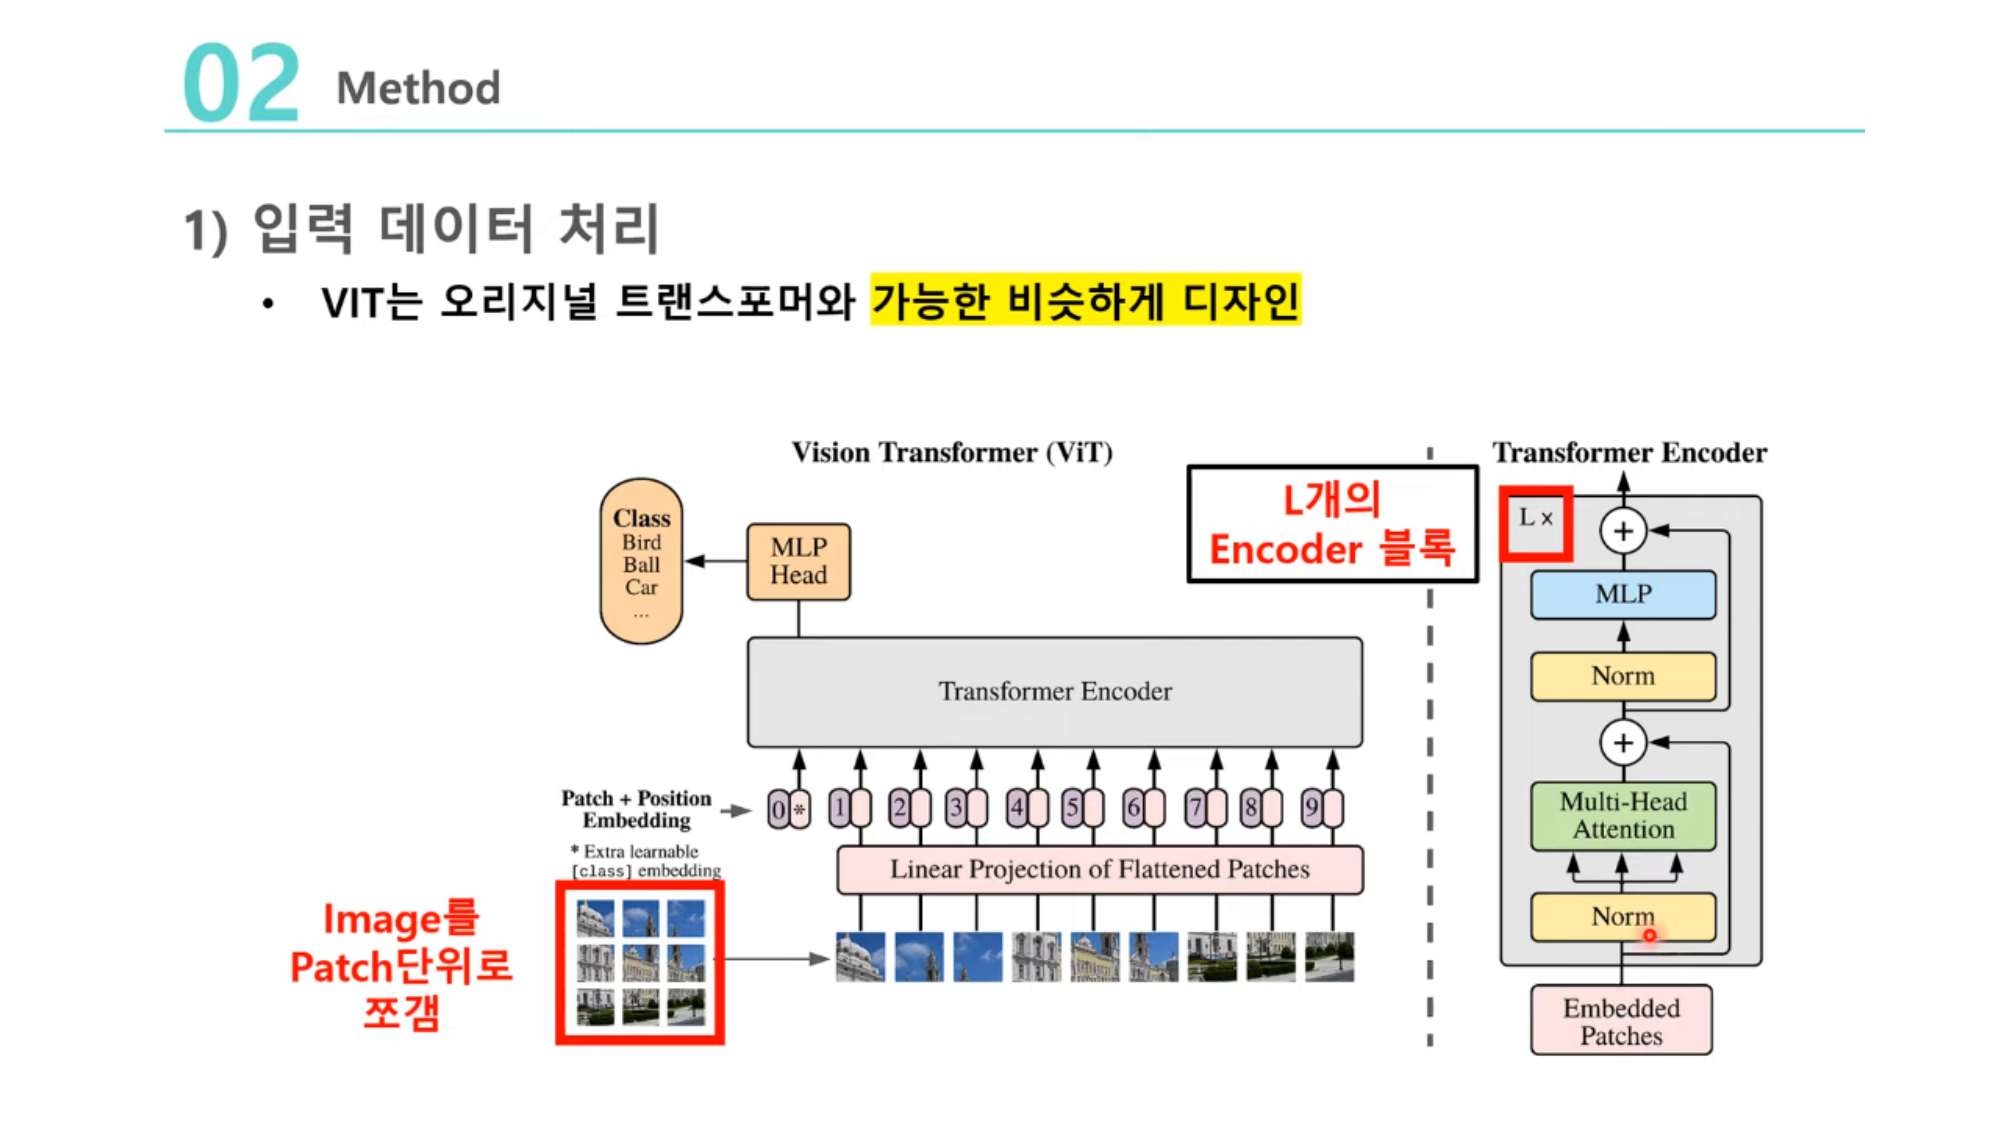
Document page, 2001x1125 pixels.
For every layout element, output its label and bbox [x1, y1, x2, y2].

picture [135, 19, 1865, 1106]
